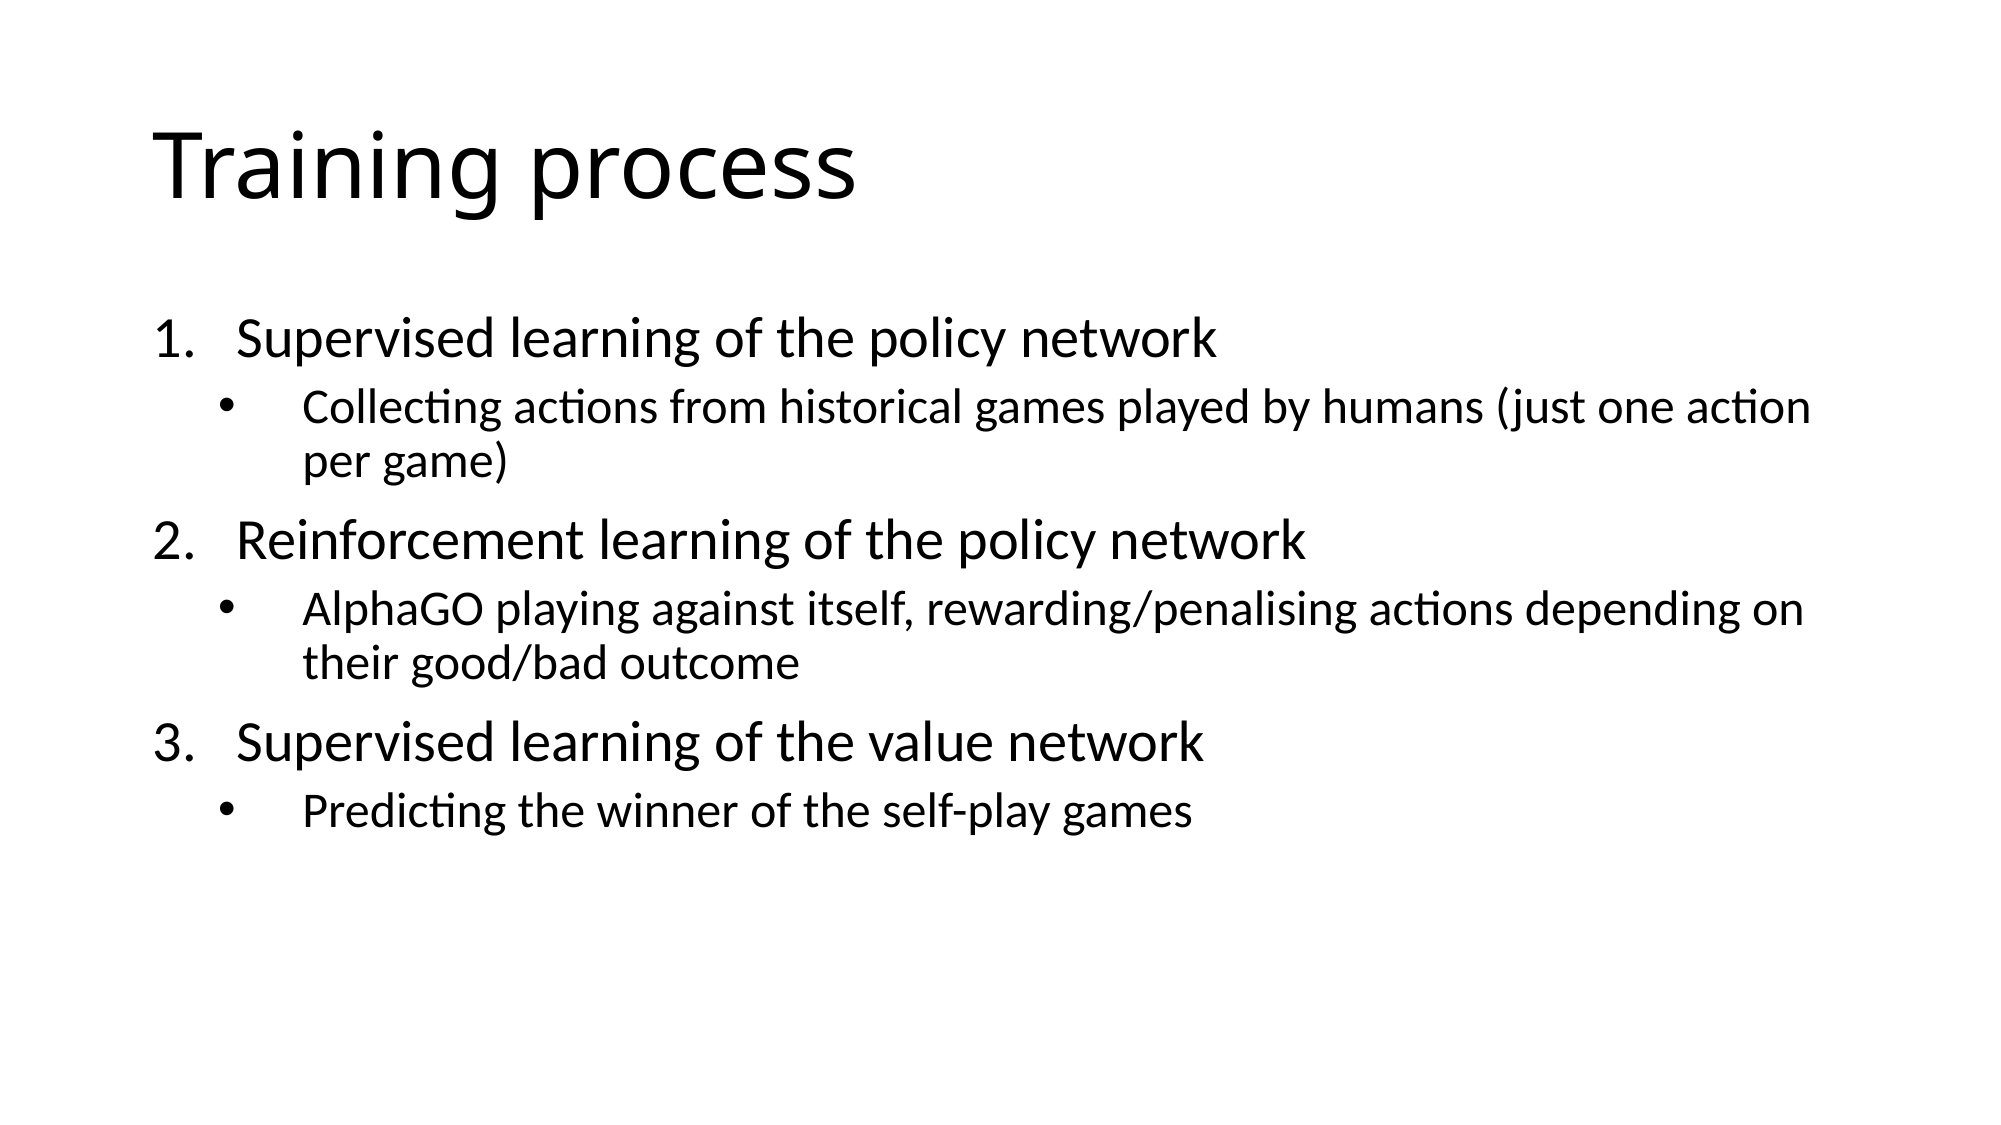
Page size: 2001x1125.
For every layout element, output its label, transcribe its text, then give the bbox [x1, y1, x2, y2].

title Training process [137, 59, 1863, 278]
list Supervised learning of the policy network Collecting actions from historical games played by humans (just one action per game) Reinforcement learning of the policy network AlphaGO playing against itself, rewarding/penalising actions depending on their good/bad outcome Supervised learning of the value network Predicting the winner of the self-play games [137, 299, 1863, 1014]
